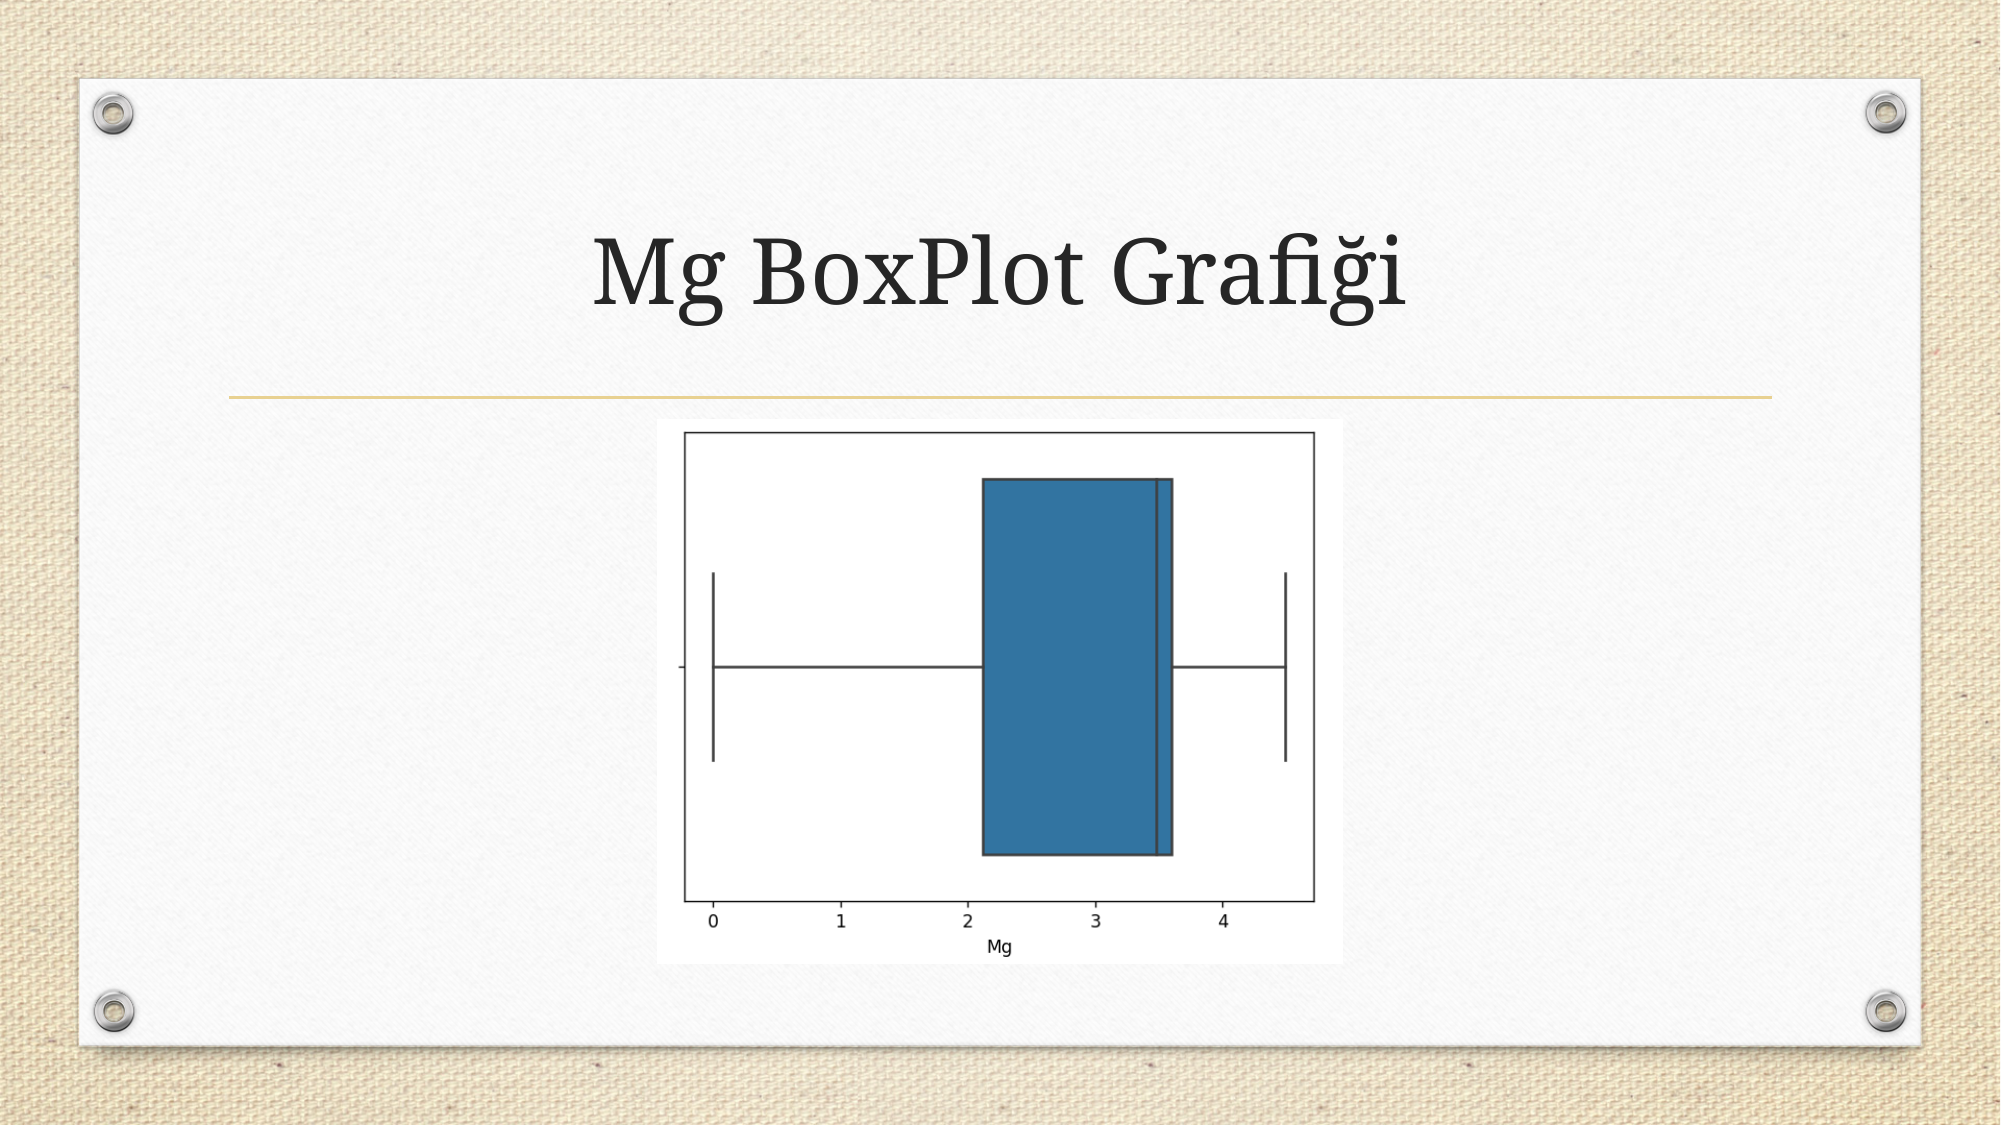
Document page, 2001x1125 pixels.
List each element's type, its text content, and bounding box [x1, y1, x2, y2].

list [657, 419, 1343, 964]
picture [0, 0, 2001, 1125]
title Mg BoxPlot Grafiği [212, 161, 1788, 375]
